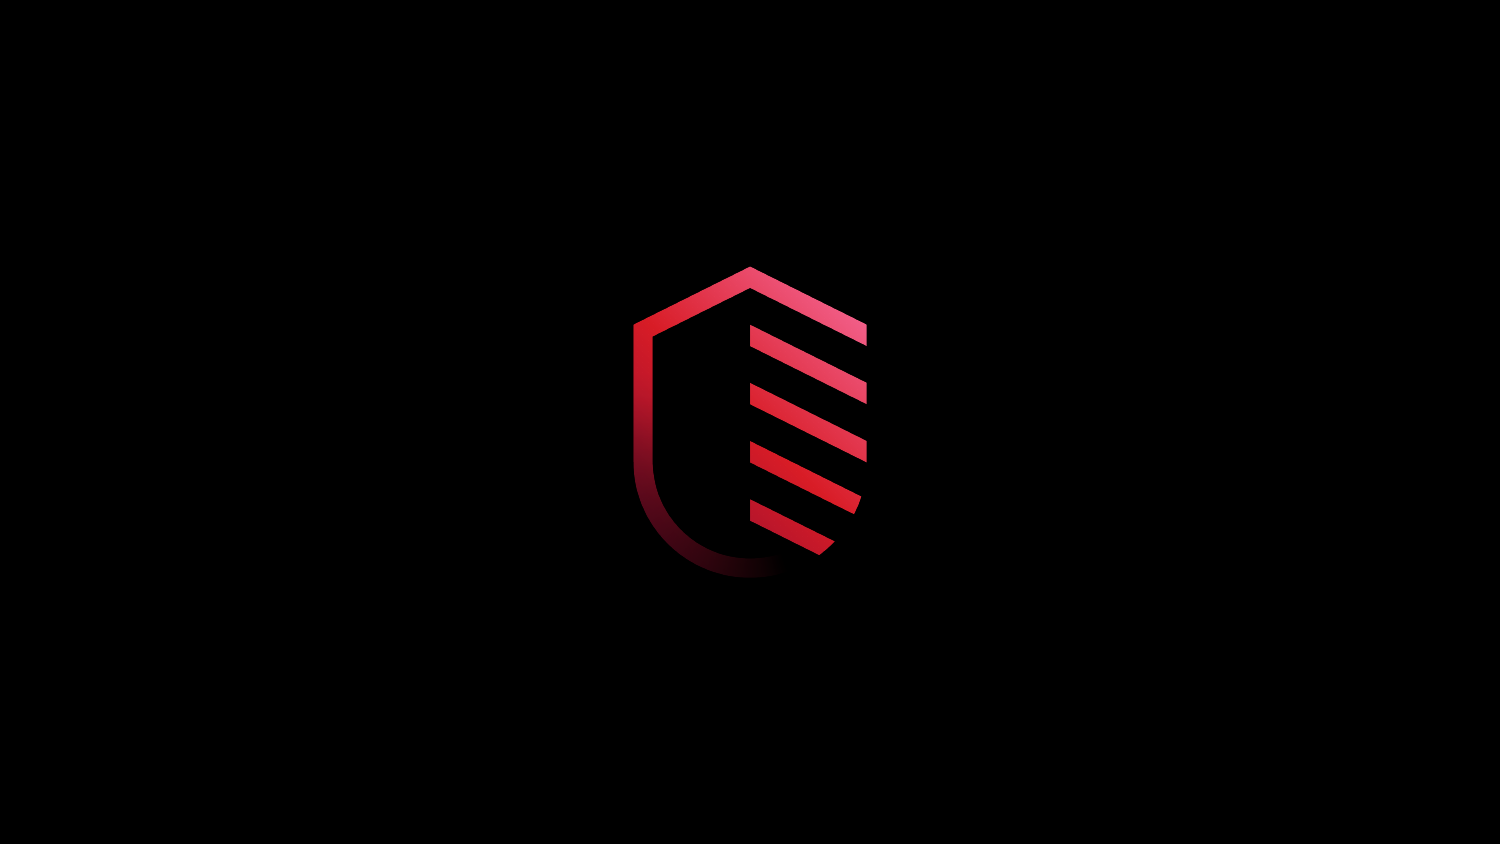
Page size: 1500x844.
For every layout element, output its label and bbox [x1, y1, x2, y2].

picture [571, 204, 929, 640]
